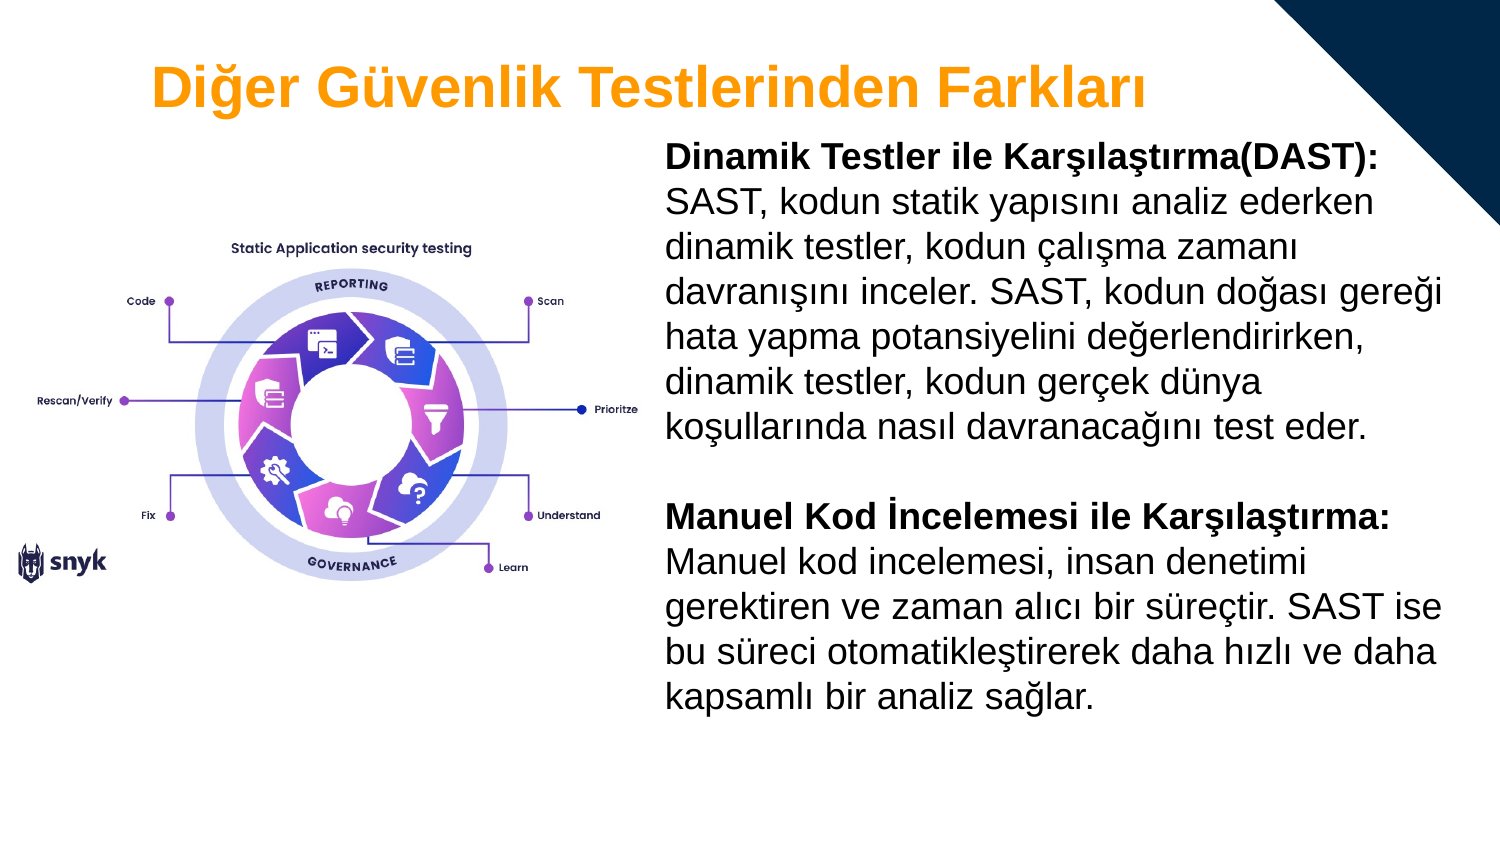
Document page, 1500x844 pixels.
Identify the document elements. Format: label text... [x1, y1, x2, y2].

text_box Dinamik Testler ile Karşılaştırma(DAST): SAST, kodun statik yapısını analiz ederken dinamik testler, kodun çalışma zamanı davranışını inceler. SAST, kodun doğası gereği hata yapma potansiyelini değerlendirirken, dinamik testler, kodun gerçek dünya koşullarında nasıl davranacağını test eder. Manuel Kod İncelemesi ile Karşılaştırma: Manuel kod incelemesi, insan denetimi gerektiren ve zaman alıcı bir süreçtir. SAST ise bu süreci otomatikleştirerek daha hızlı ve daha kapsamlı bir analiz sağlar. [649, 124, 1483, 725]
text_box [1274, 0, 1500, 226]
picture [0, 226, 702, 596]
text_box Diğer Güvenlik Testlerinden Farkları [134, 45, 1165, 125]
